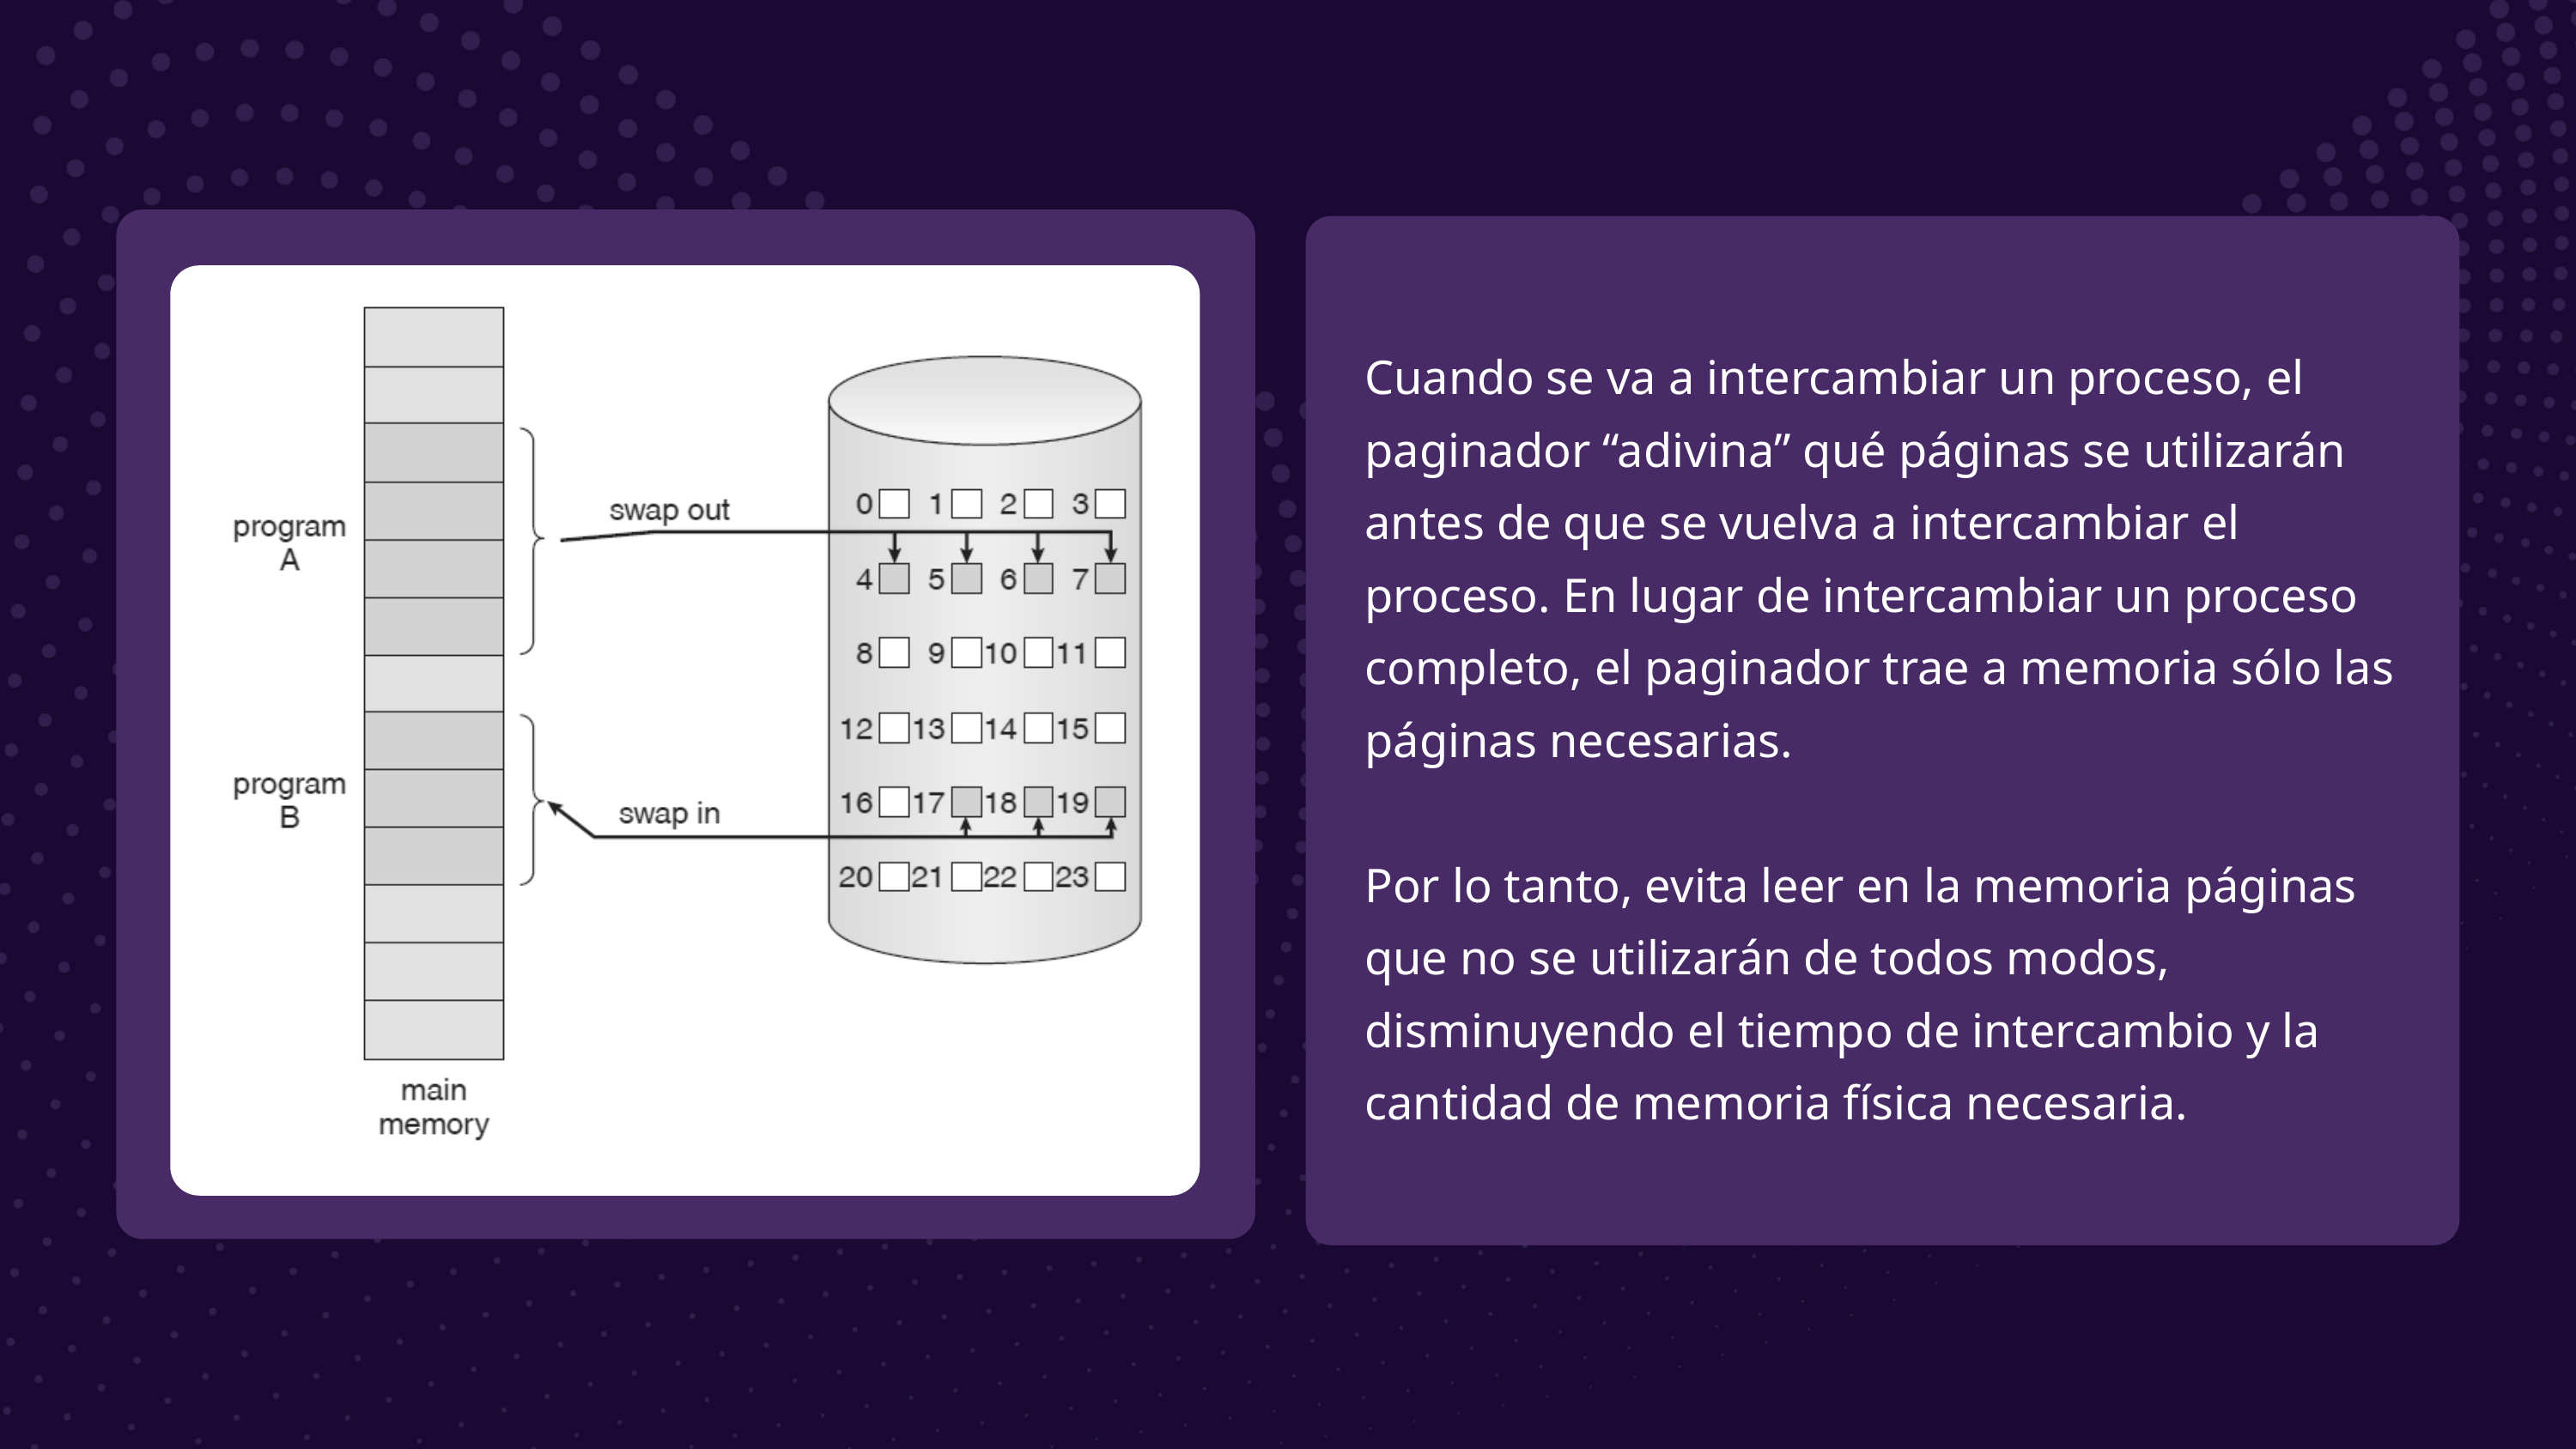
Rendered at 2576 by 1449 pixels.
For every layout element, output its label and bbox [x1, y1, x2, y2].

text_box [169, 250, 1200, 1197]
text_box [0, 0, 2576, 1449]
text_box [1305, 200, 2460, 1246]
text_box [116, 194, 1256, 1240]
